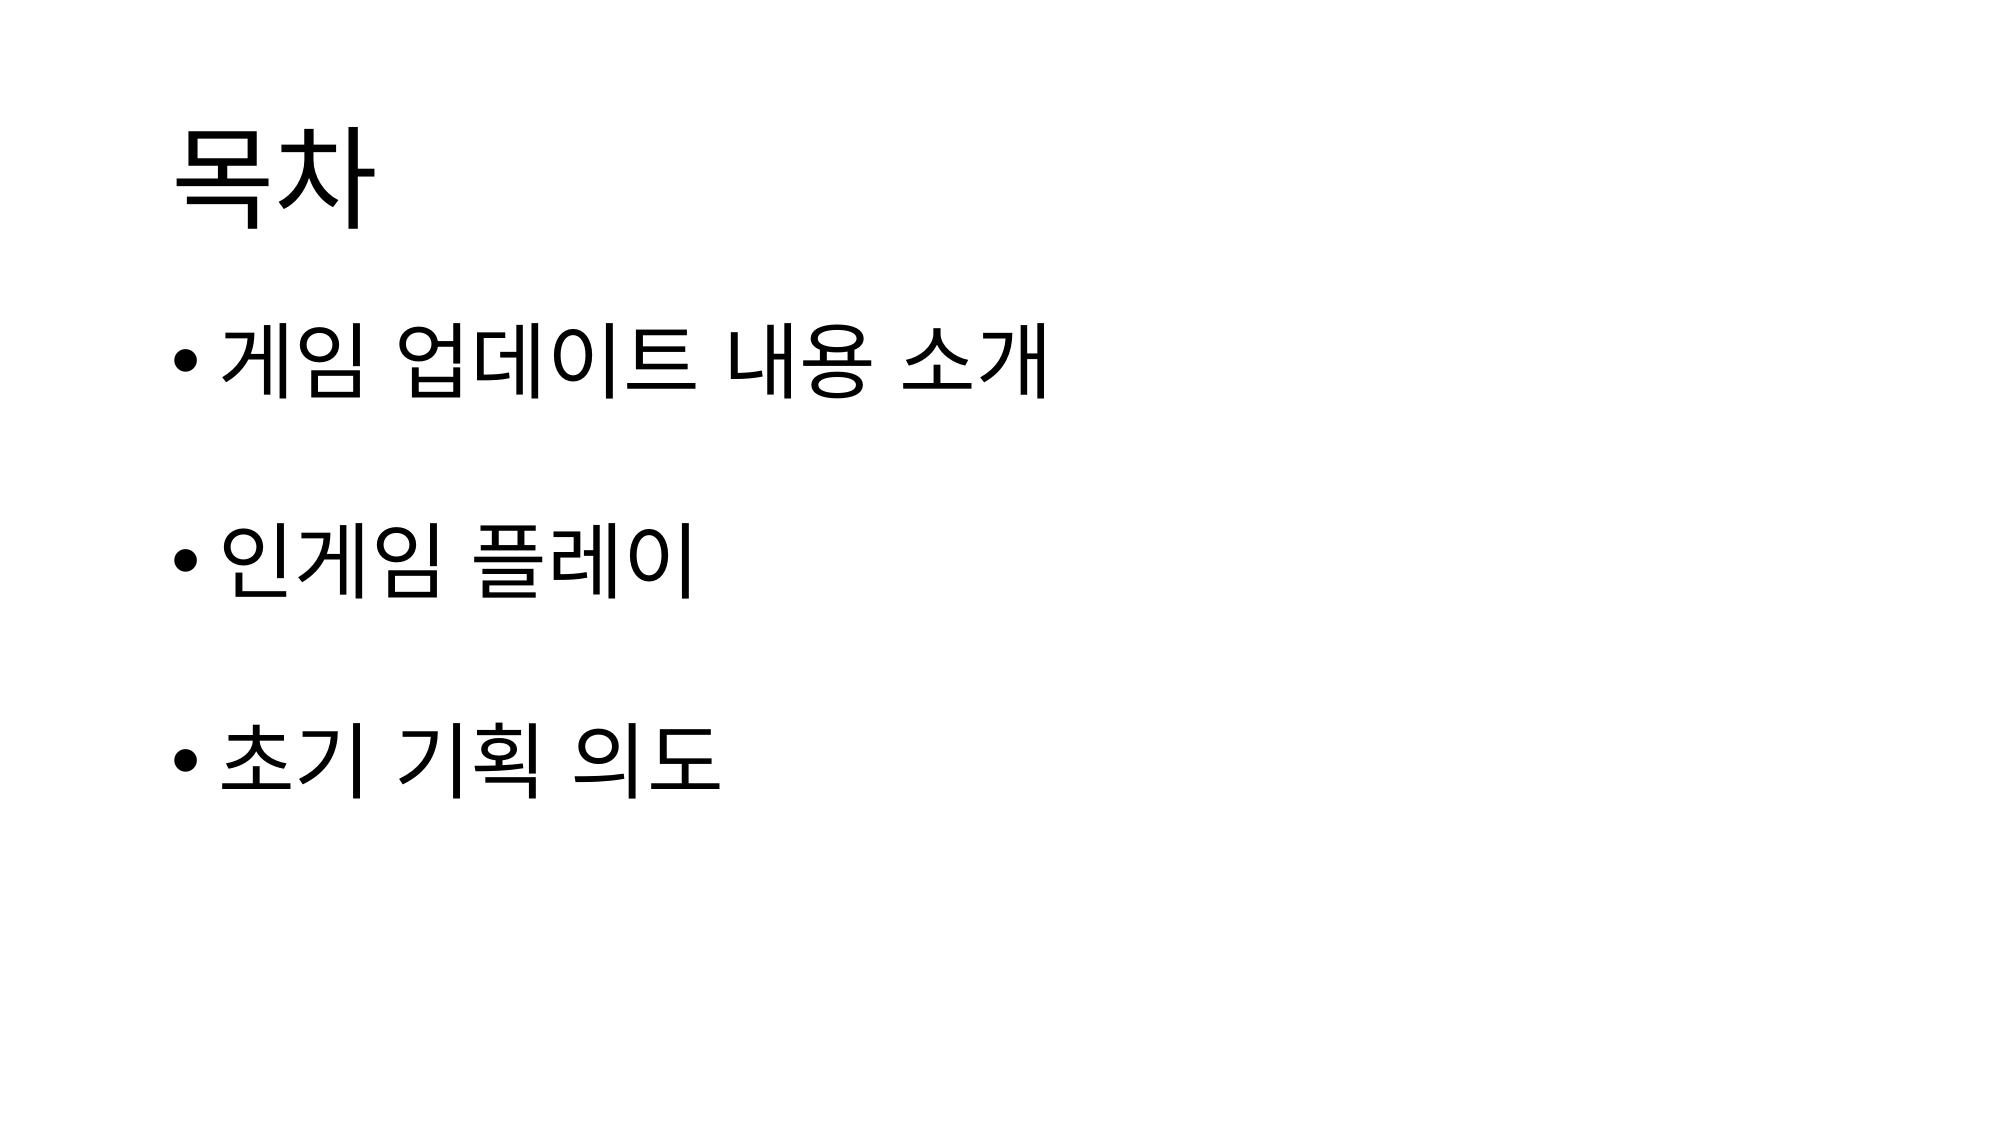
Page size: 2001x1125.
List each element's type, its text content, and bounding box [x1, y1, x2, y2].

text_box 게임 업데이트 내용 소개 인게임 플레이 초기 기획 의도 [156, 302, 1284, 917]
text_box 목차 [156, 100, 579, 251]
